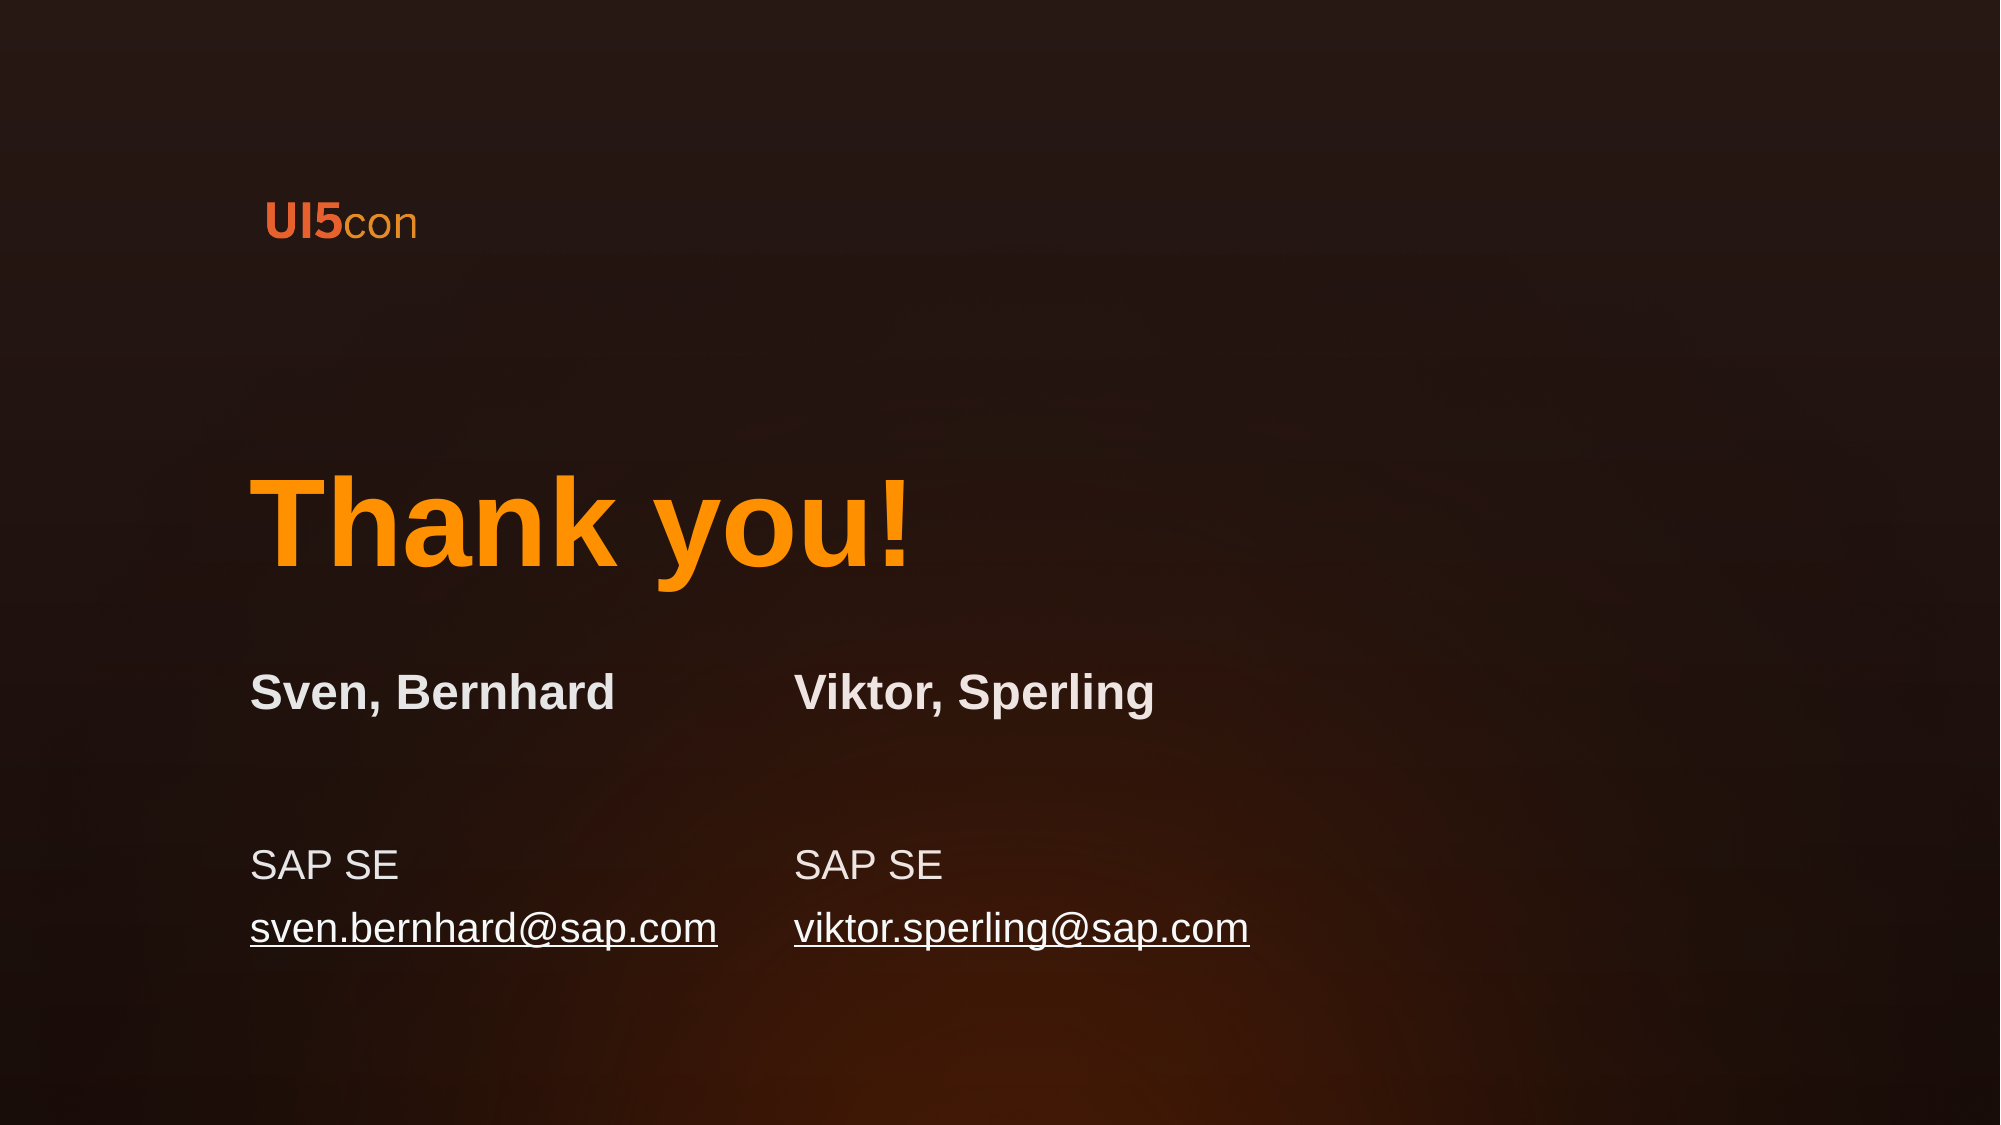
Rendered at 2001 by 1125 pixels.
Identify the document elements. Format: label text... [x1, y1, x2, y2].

list SAP SE sven.bernhard@sap.com [249, 837, 793, 969]
text_box SAP SE viktor.sperling@sap.com [793, 837, 1882, 969]
text_box Viktor, Sperling [793, 659, 1882, 720]
list Sven, Bernhard [249, 659, 1338, 721]
title Thank you! [249, 439, 924, 592]
picture [12, 137, 2001, 1125]
